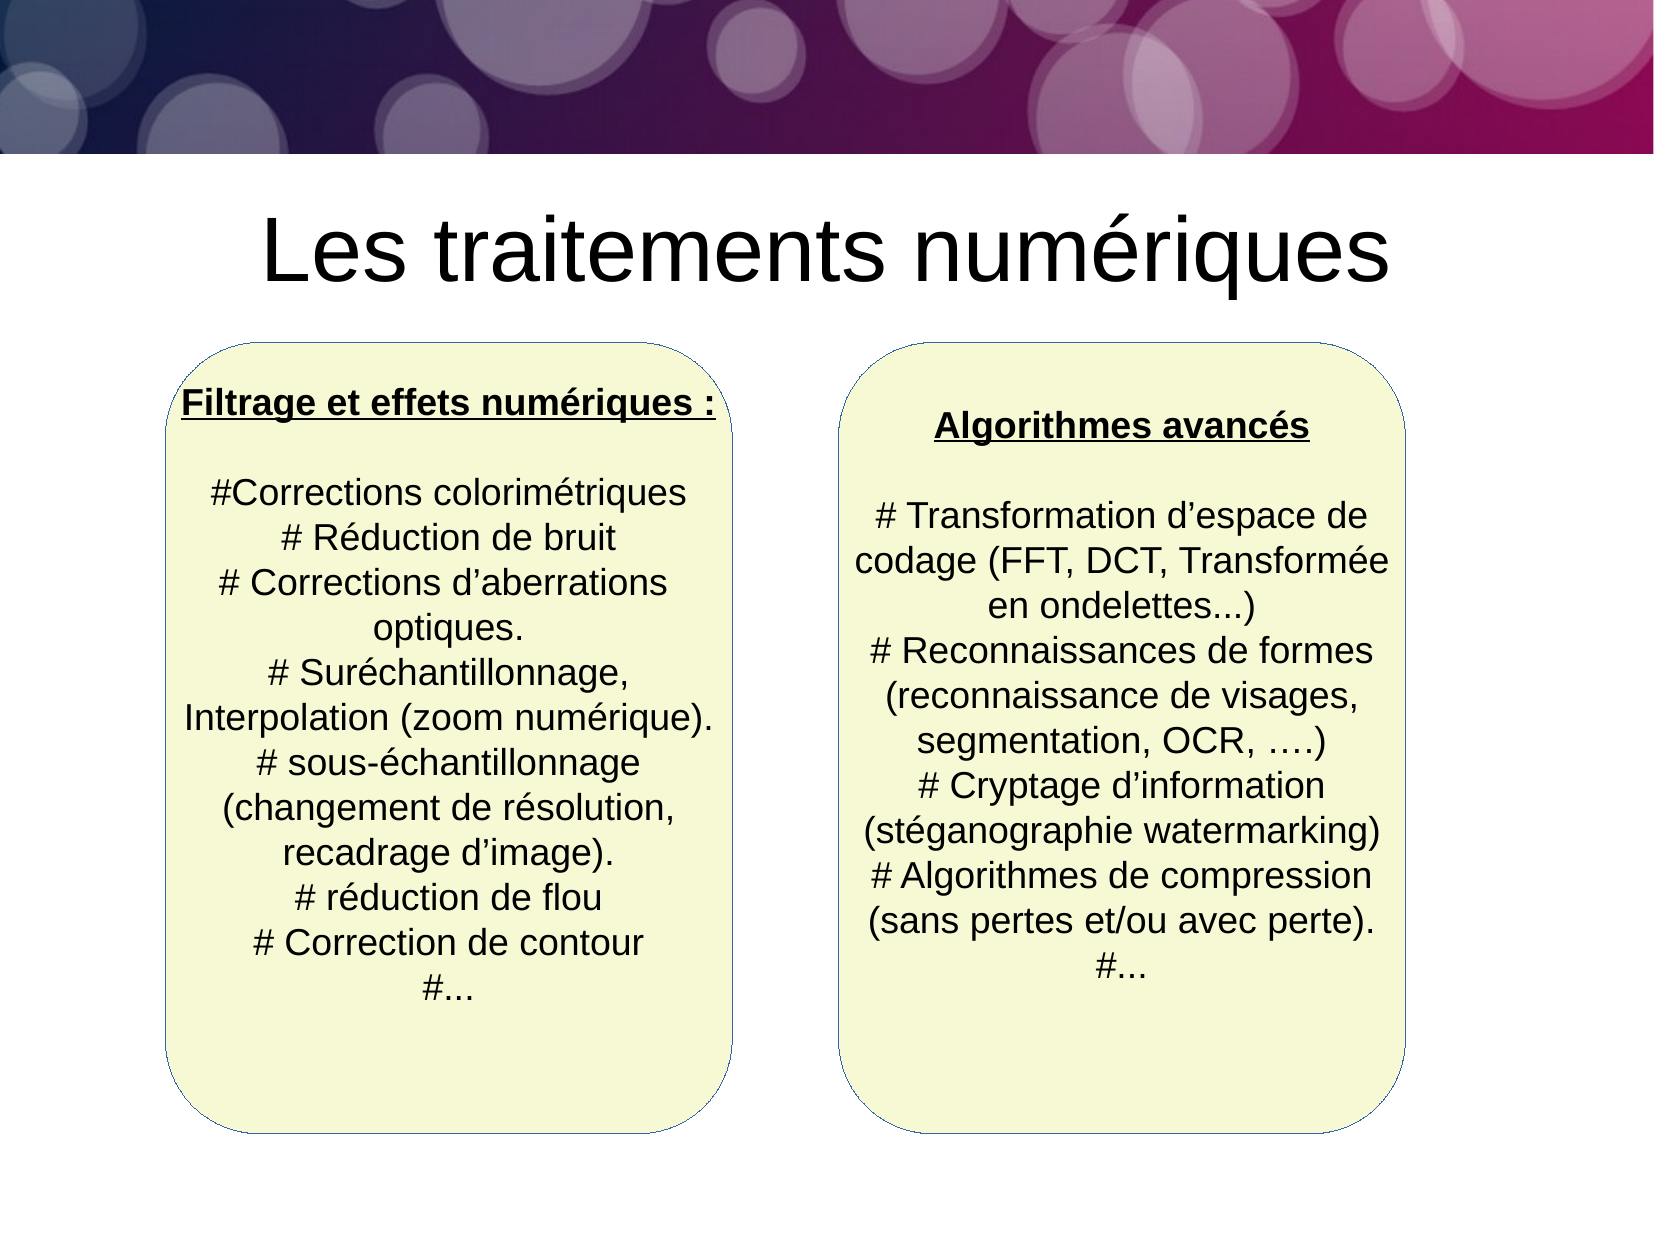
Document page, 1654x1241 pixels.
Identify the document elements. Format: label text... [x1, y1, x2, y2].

text_box Algorithmes avancés # Transformation d’espace de codage (FFT, DCT, Transformée en ondelettes...) # Reconnaissances de formes (reconnaissance de visages, segmentation, OCR, ….) # Cryptage d’information (stéganographie watermarking) # Algorithmes de compression (sans pertes et/ou avec perte). #... [838, 342, 1406, 1134]
picture [0, 0, 1654, 154]
text_box Filtrage et effets numériques : #Corrections colorimétriques # Réduction de bruit # Corrections d’aberrations optiques. # Suréchantillonnage, Interpolation (zoom numérique). # sous-échantillonnage (changement de résolution, recadrage d’image). # réduction de flou # Correction de contour #... [165, 342, 733, 1134]
text_box Les traitements numériques [82, 189, 1571, 300]
